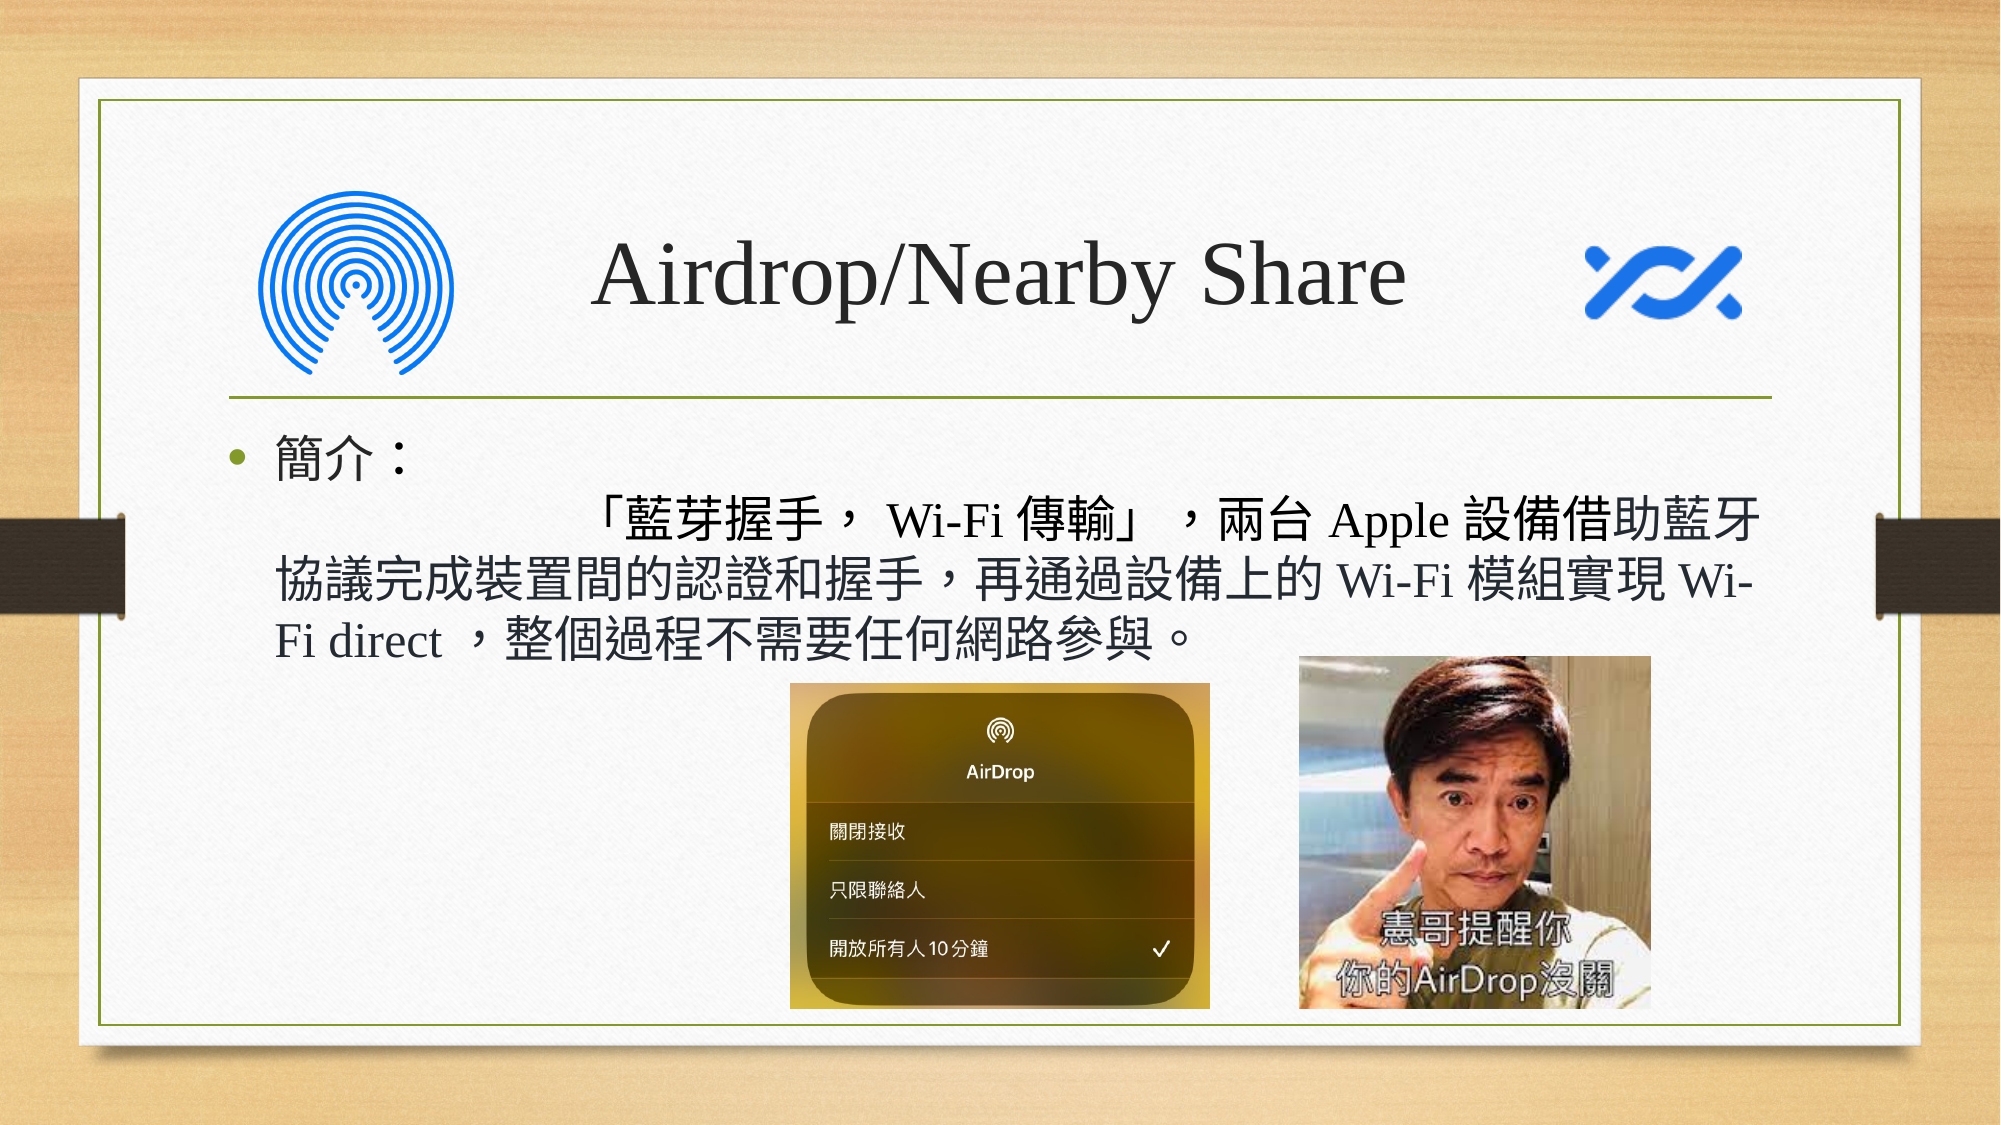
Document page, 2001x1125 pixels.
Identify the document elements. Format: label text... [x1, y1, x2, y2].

title Airdrop/Nearby Share [212, 161, 1788, 375]
list 簡介： 「藍芽握手，Wi-Fi傳輸」，兩台Apple設備借助藍牙協議完成裝置間的認證和握手，再通過設備上的Wi-Fi模組實現Wi-Fi direct，整個過程不需要任何網路參與。 [212, 419, 1788, 964]
picture [0, 0, 2001, 1125]
